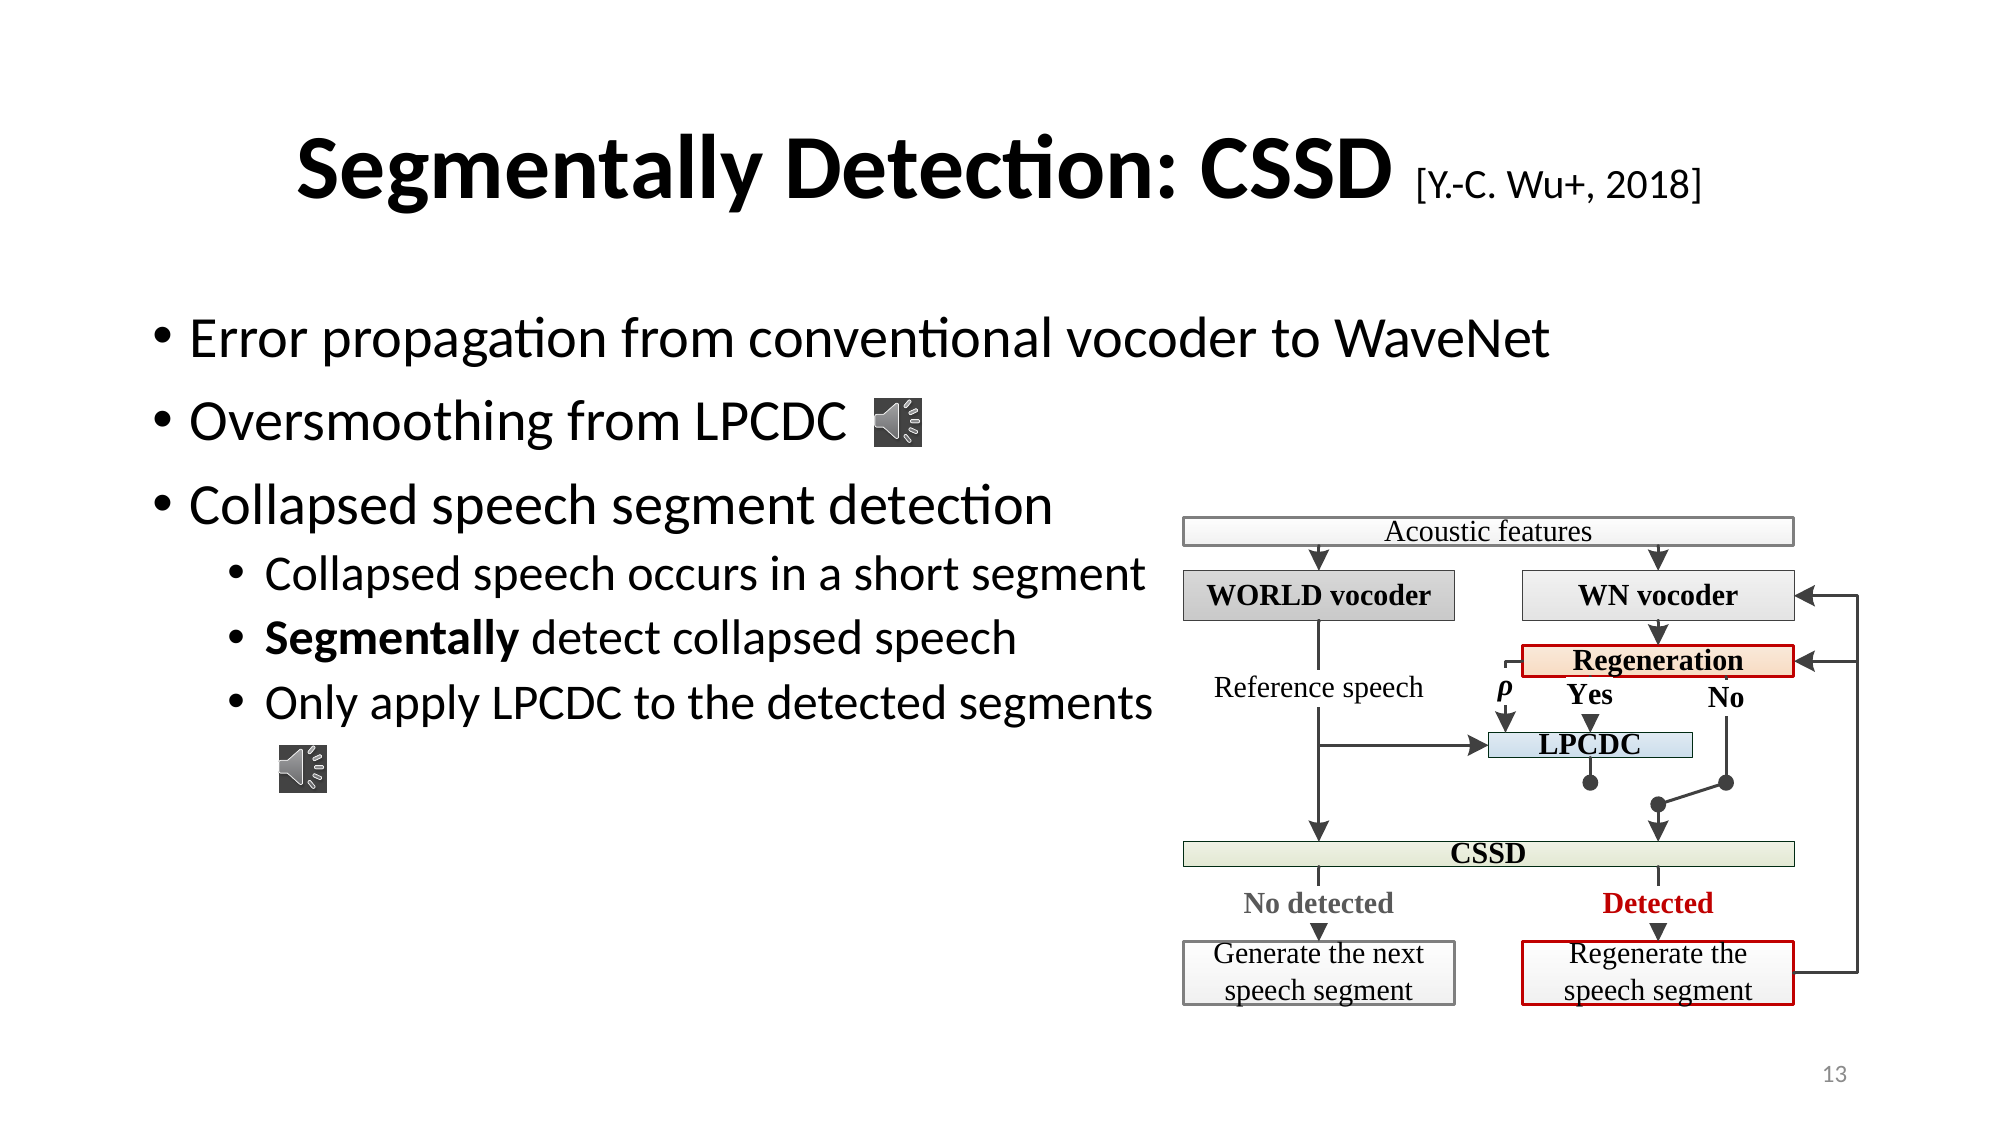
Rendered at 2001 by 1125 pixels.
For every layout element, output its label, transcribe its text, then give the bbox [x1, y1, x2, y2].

title Segmentally Detection: CSSD [Y.-C. Wu+, 2018] [137, 59, 1863, 278]
slide_number 12 [1412, 1042, 1863, 1103]
list Error propagation from conventional vocoder to WaveNet Oversmoothing from LPCDC Collapsed speech segment detection Collapsed speech occurs in a short segment Segmentally detect collapsed speech Only apply LPCDC to the detected segments [137, 299, 1863, 1014]
picture [277, 743, 328, 794]
picture [873, 397, 924, 448]
picture [1178, 505, 1863, 1014]
